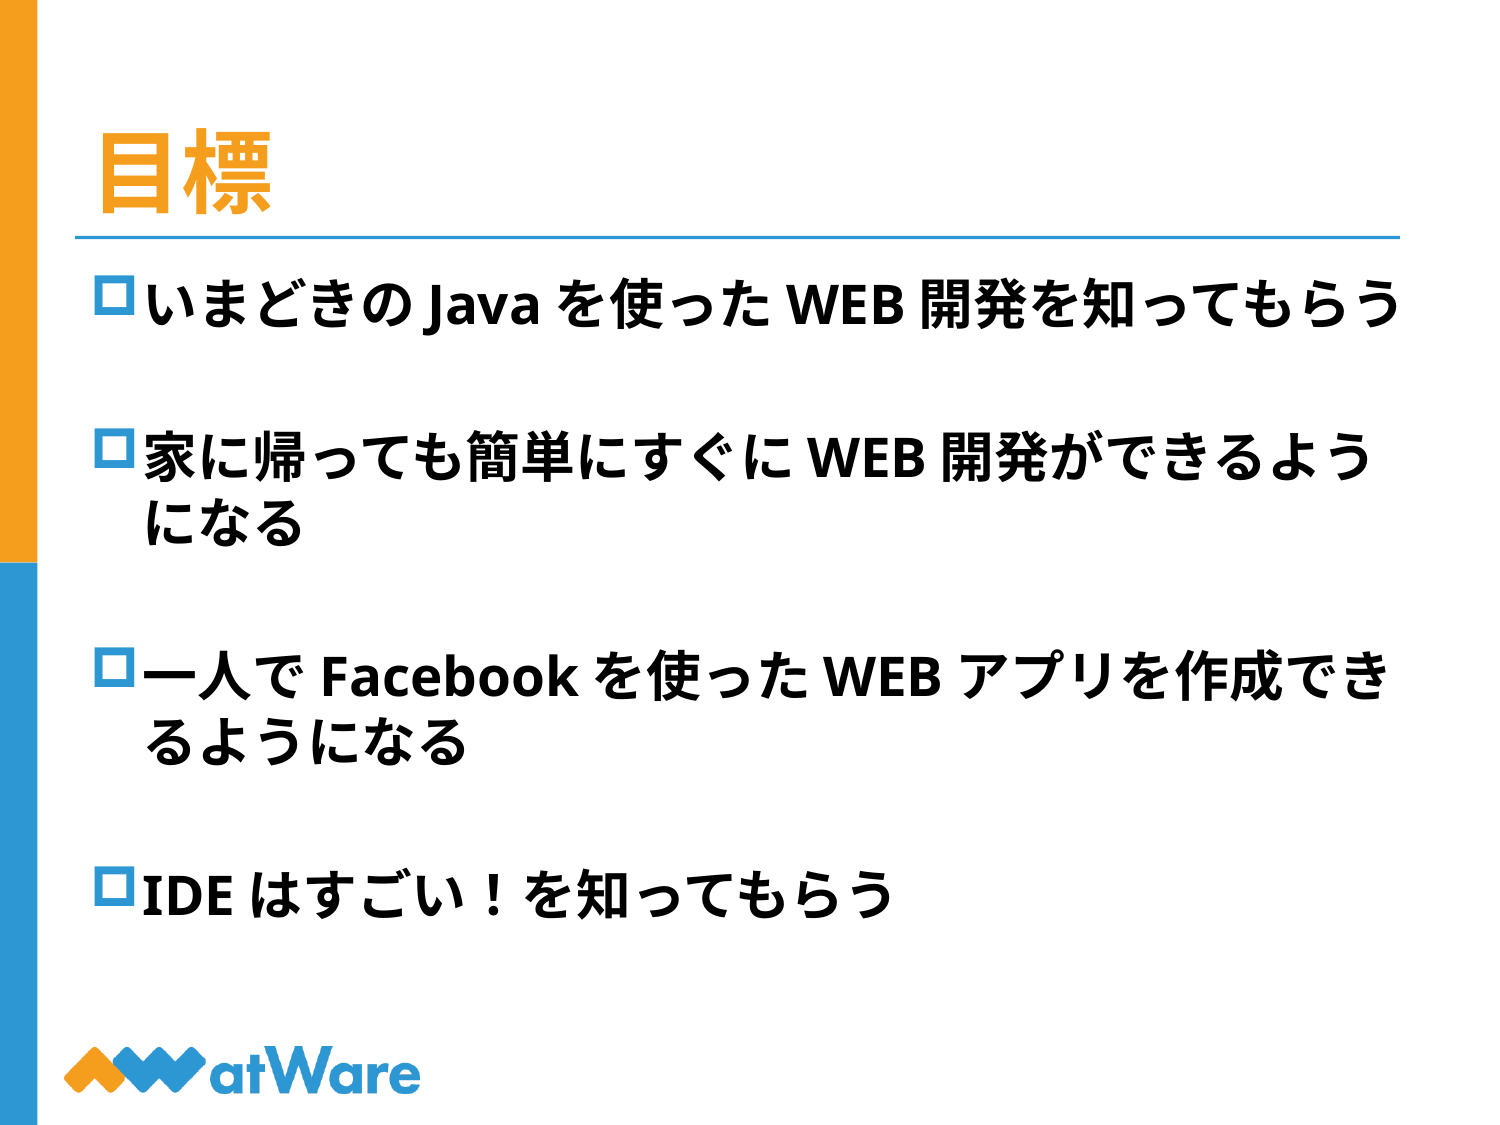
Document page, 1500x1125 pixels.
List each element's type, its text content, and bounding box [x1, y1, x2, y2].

picture [64, 1046, 420, 1094]
title 目標 [75, 45, 1425, 233]
list いまどきのJavaを使ったWEB開発を知ってもらう 家に帰っても簡単にすぐにWEB開発ができるようになる 一人でFacebookを使ったWEBアプリを作成できるようになる IDEはすごい！を知ってもらう [75, 262, 1425, 1006]
